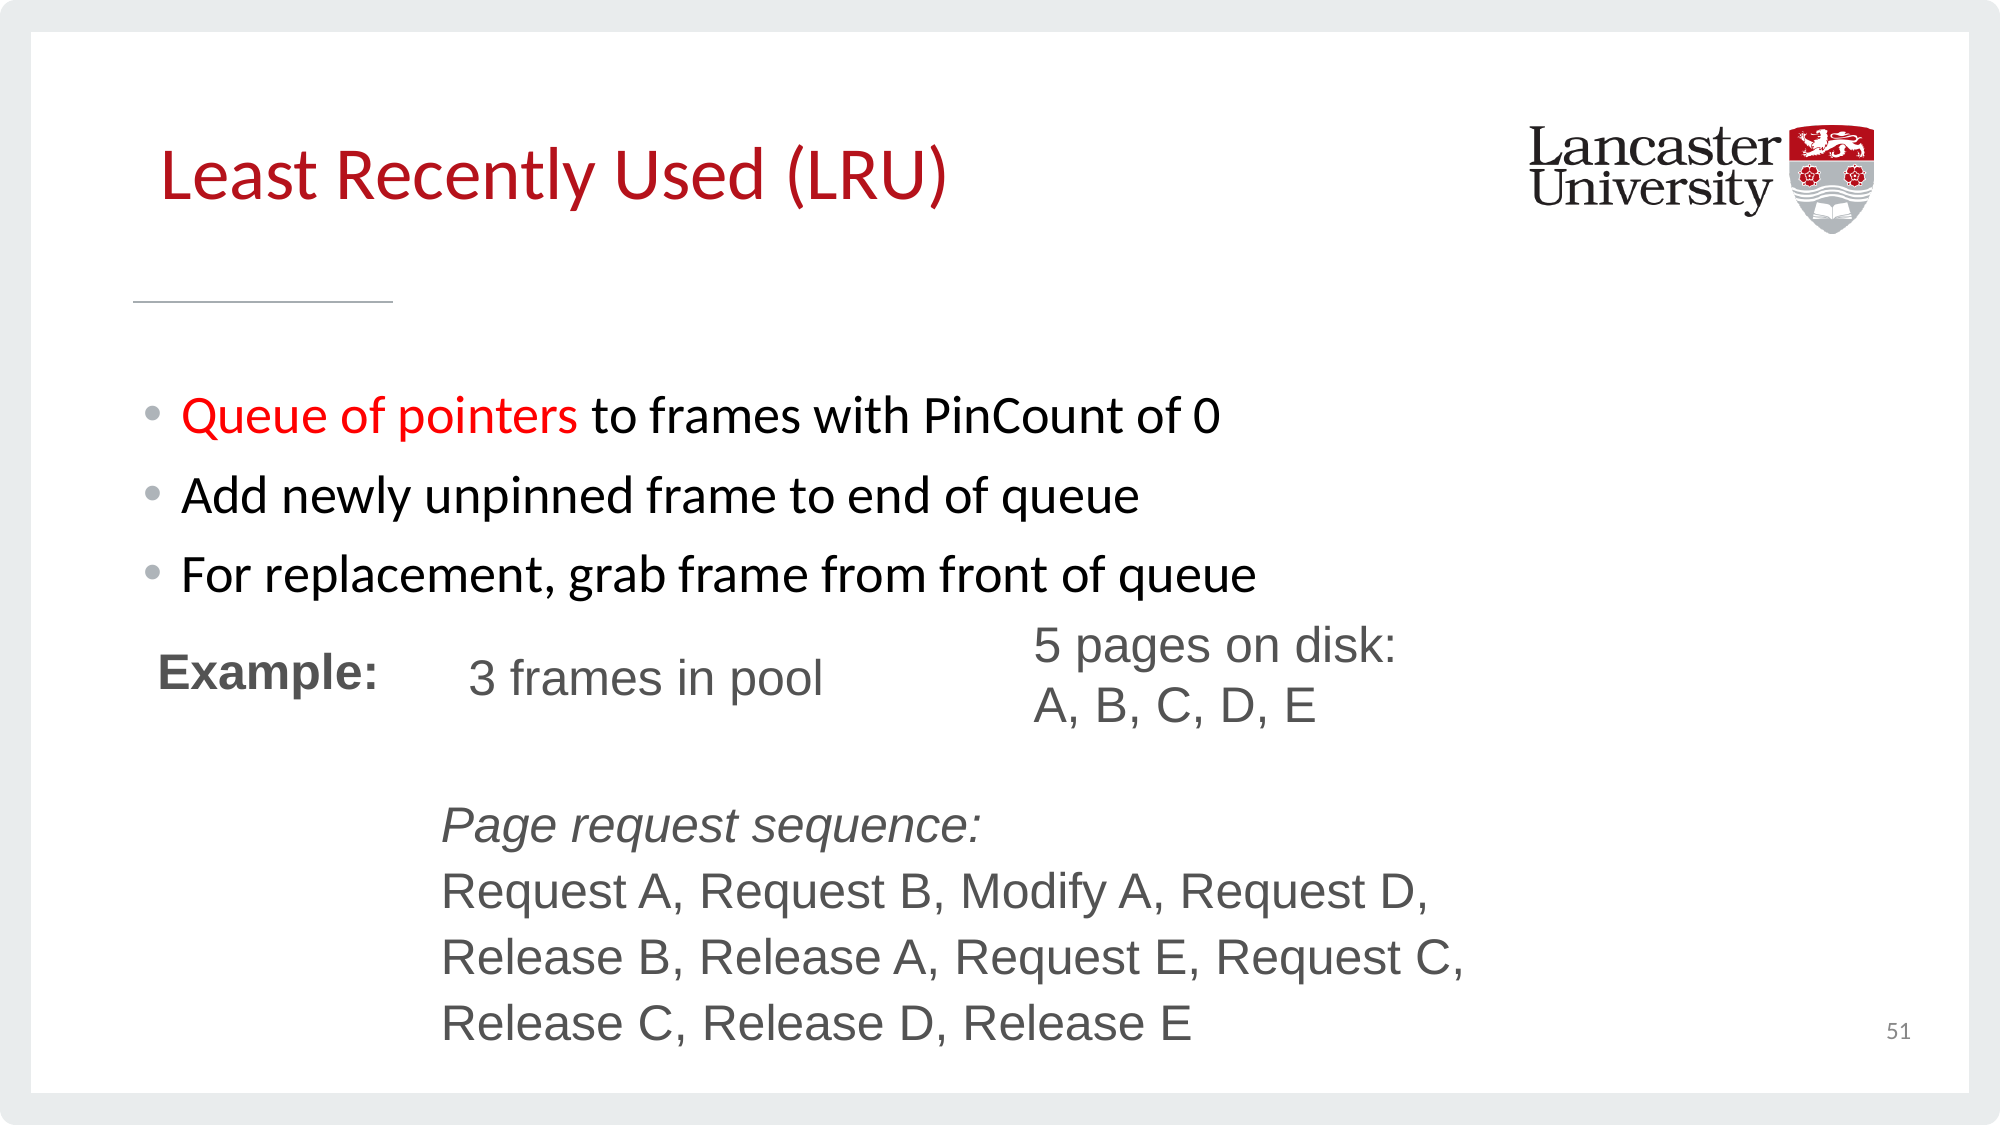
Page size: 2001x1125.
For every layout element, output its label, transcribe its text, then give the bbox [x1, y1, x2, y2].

text_box Page request sequence: Request A, Request B, Modify A, Request D, Release B, Release A, Request E, Request C, Release C, Release D, Release E [433, 779, 1474, 1059]
text_box 5 pages on disk: A, B, C, D, E [1026, 605, 1405, 741]
slide_number 51 [1468, 695, 1919, 1125]
title Least Recently Used (LRU) [128, 78, 1482, 279]
list Queue of pointers to frames with PinCount of 0 Add newly unpinned frame to end of queue For replacement, grab frame from front of queue [128, 379, 1738, 1014]
text_box [310, 247, 1715, 478]
text_box Example: [150, 632, 387, 707]
text_box 3 frames in pool [461, 638, 832, 713]
